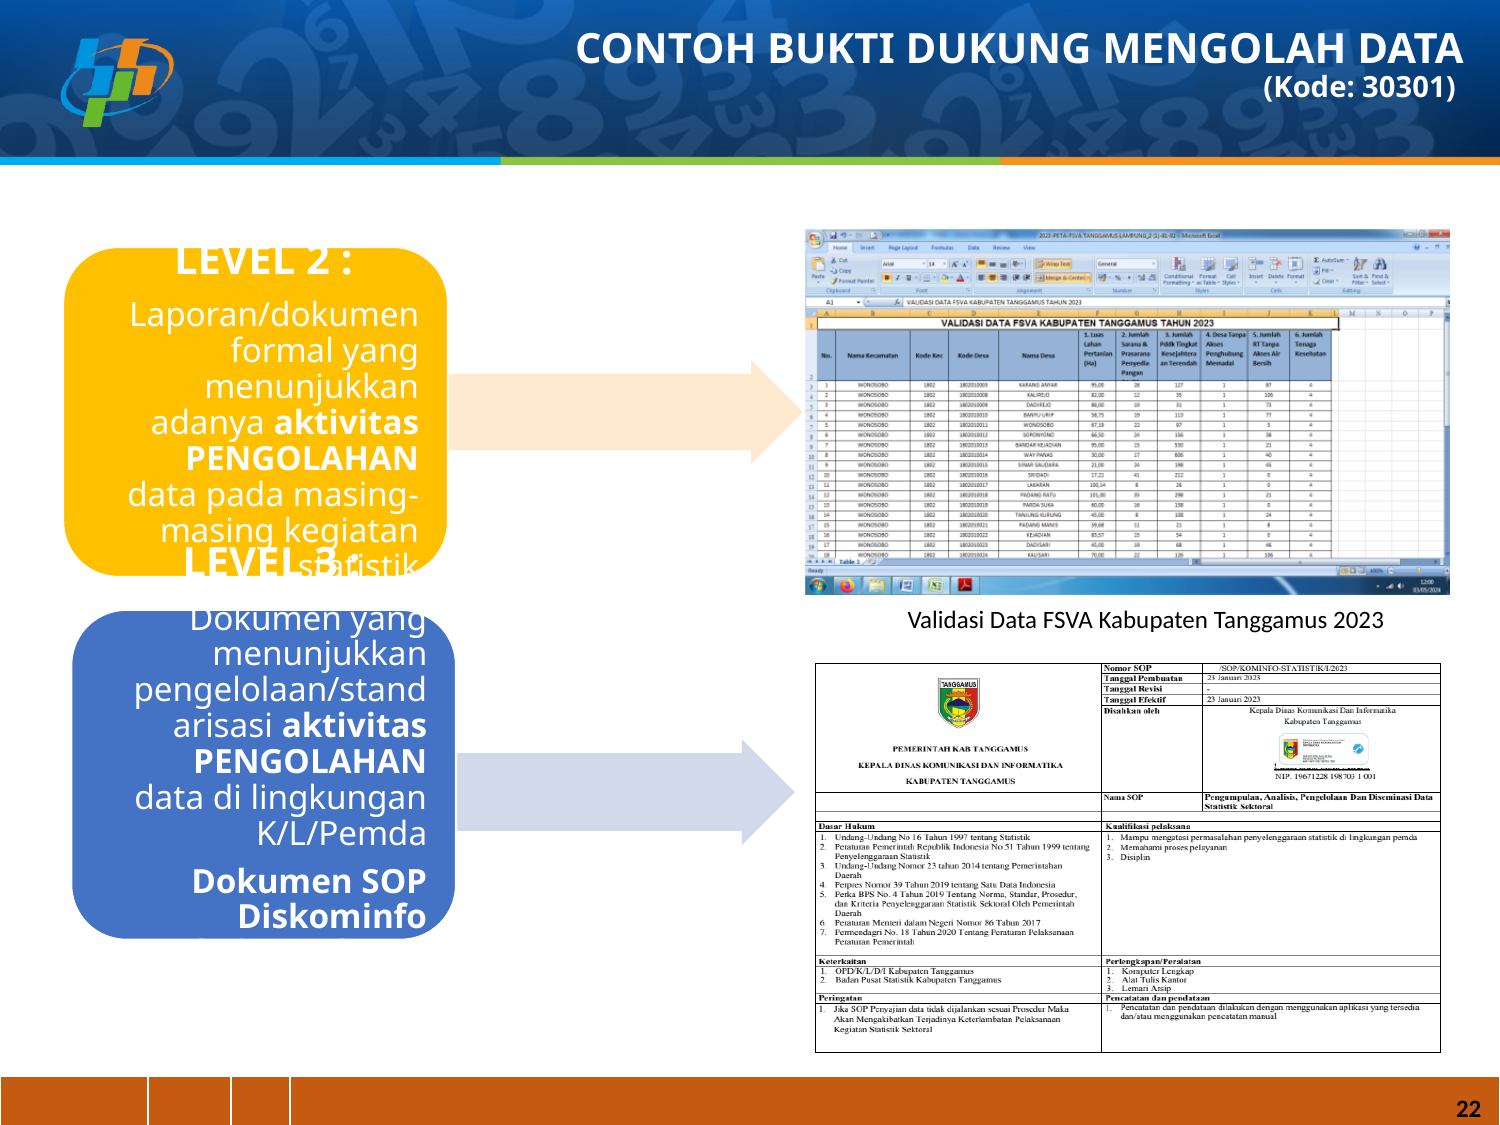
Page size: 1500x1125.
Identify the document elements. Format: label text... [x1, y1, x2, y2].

picture [802, 657, 1450, 1060]
table_header [1, 1077, 147, 1125]
picture [0, 0, 1500, 165]
table_header [291, 1077, 1146, 1125]
text_box Validasi Data FSVA Kabupaten Tanggamus 2023 [914, 599, 1400, 641]
text_box 22 [1146, 1077, 1497, 1125]
text_box CONTOH BUKTI DUKUNG MENGOLAH DATA (Kode: 30301) [179, 19, 1479, 113]
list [0, 246, 914, 940]
table_header [149, 1077, 230, 1125]
table_header [232, 1077, 289, 1125]
picture [802, 226, 1450, 595]
